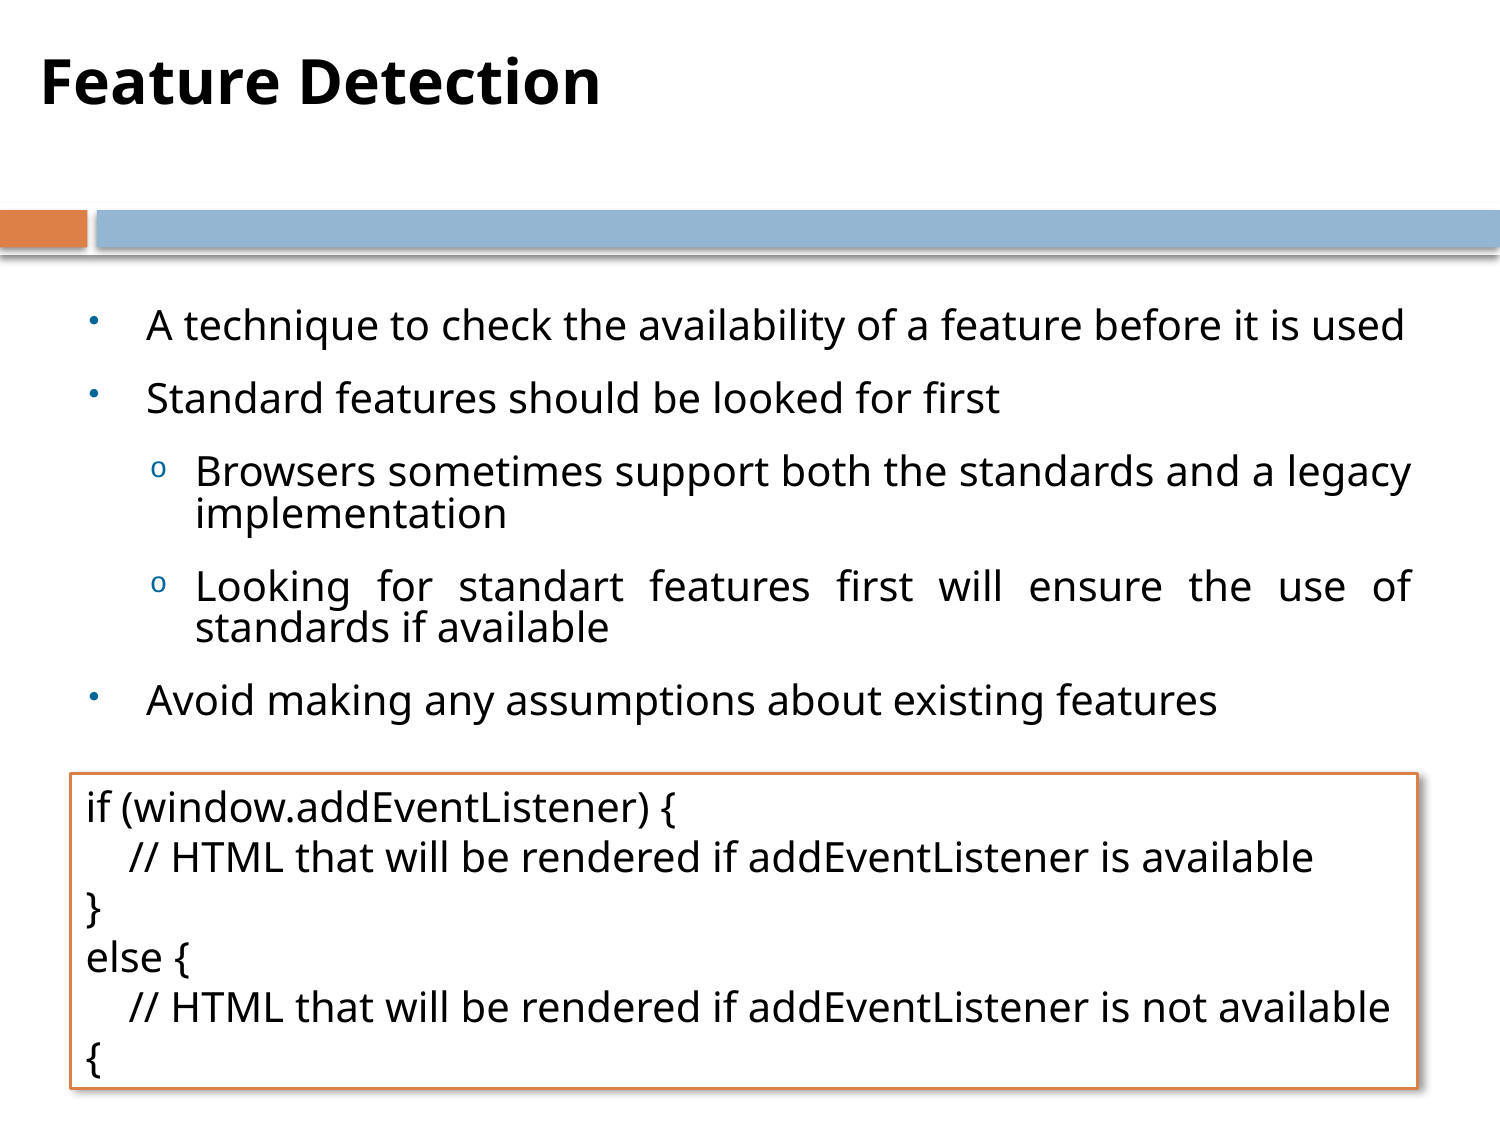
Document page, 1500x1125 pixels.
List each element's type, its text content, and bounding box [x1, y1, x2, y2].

list Feature Detection [24, 34, 1375, 126]
list A technique to check the availability of a feature before it is used Standard features should be looked for first Browsers sometimes support both the standards and a legacy implementation Looking for standart features first will ensure the use of standards if available Avoid making any assumptions about existing features [75, 299, 1427, 773]
text_box if (window.addEventListener) { // HTML that will be rendered if addEventListener is available } else { // HTML that will be rendered if addEventListener is not available { [69, 772, 1419, 1090]
